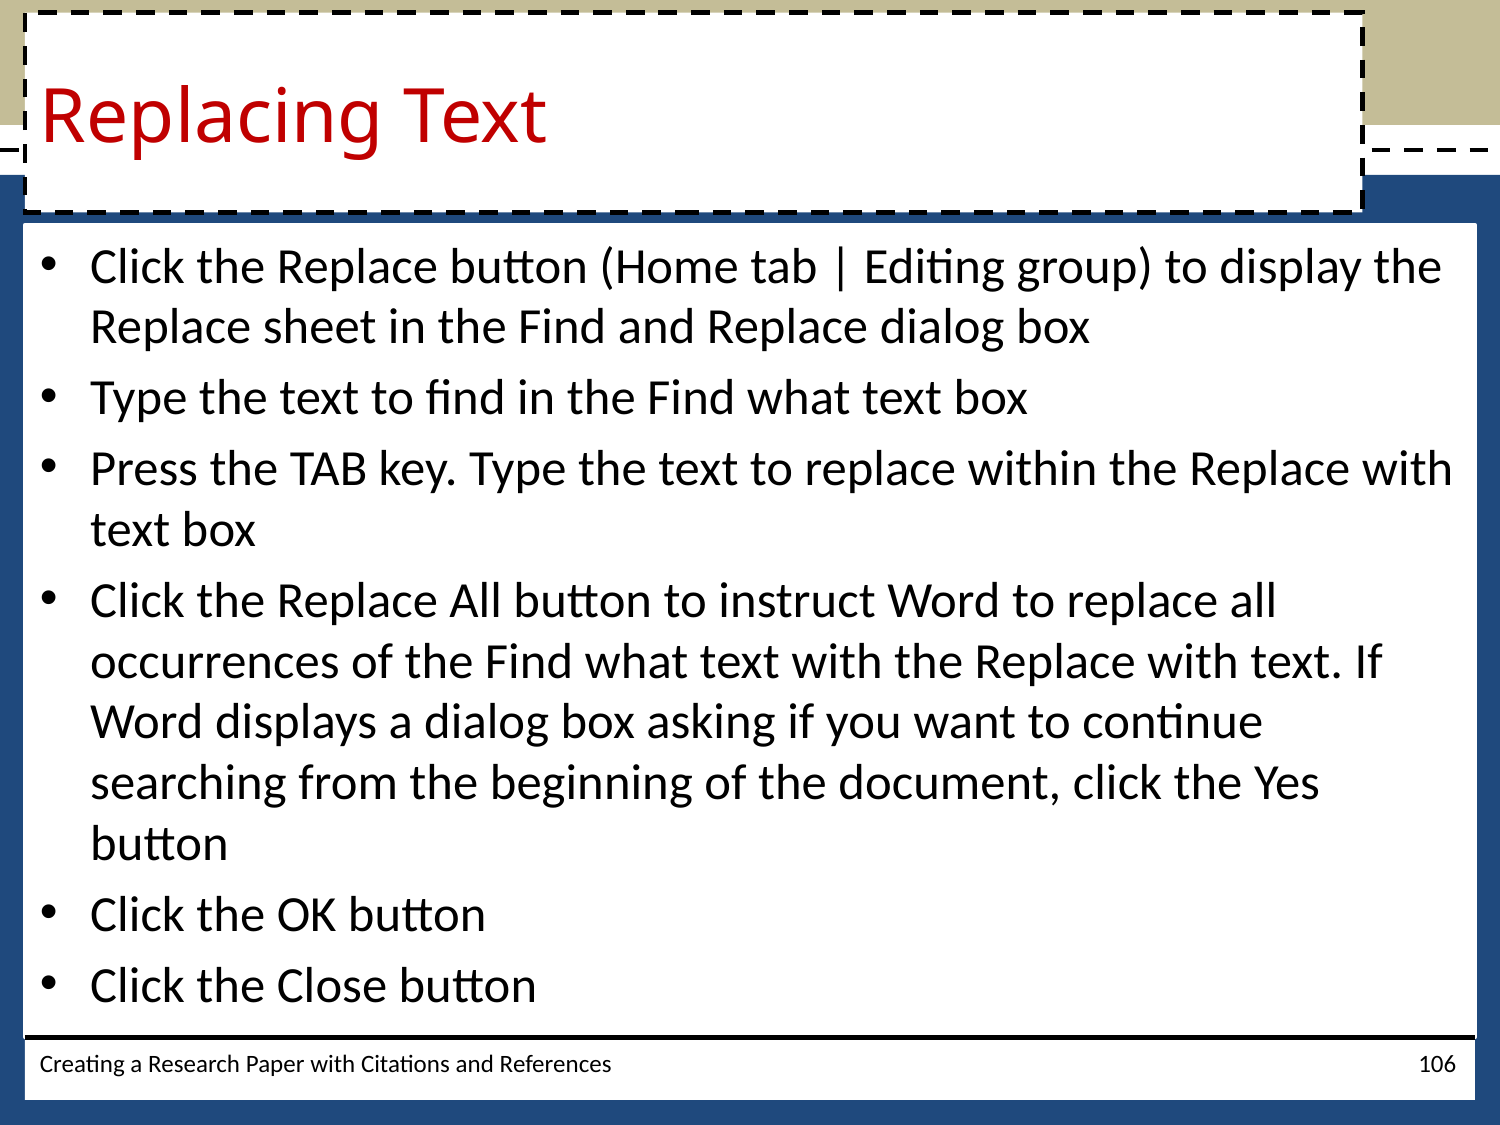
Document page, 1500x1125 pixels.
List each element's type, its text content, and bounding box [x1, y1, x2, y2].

title Replacing Text [23, 10, 1365, 215]
slide_number 106 [1400, 1040, 1475, 1100]
footer Creating a Research Paper with Citations and References [24, 1040, 1400, 1100]
list Click the Replace button (Home tab | Editing group) to display the Replace sheet in the Find and Replace dialog box Type the text to find in the Find what text box Press the TAB key. Type the text to replace within the Replace with text box Click the Replace All button to instruct Word to replace all occurrences of the Find what text with the Replace with text. If Word displays a dialog box asking if you want to continue searching from the beginning of the document, click the Yes button Click the OK button Click the Close button [24, 224, 1476, 1024]
